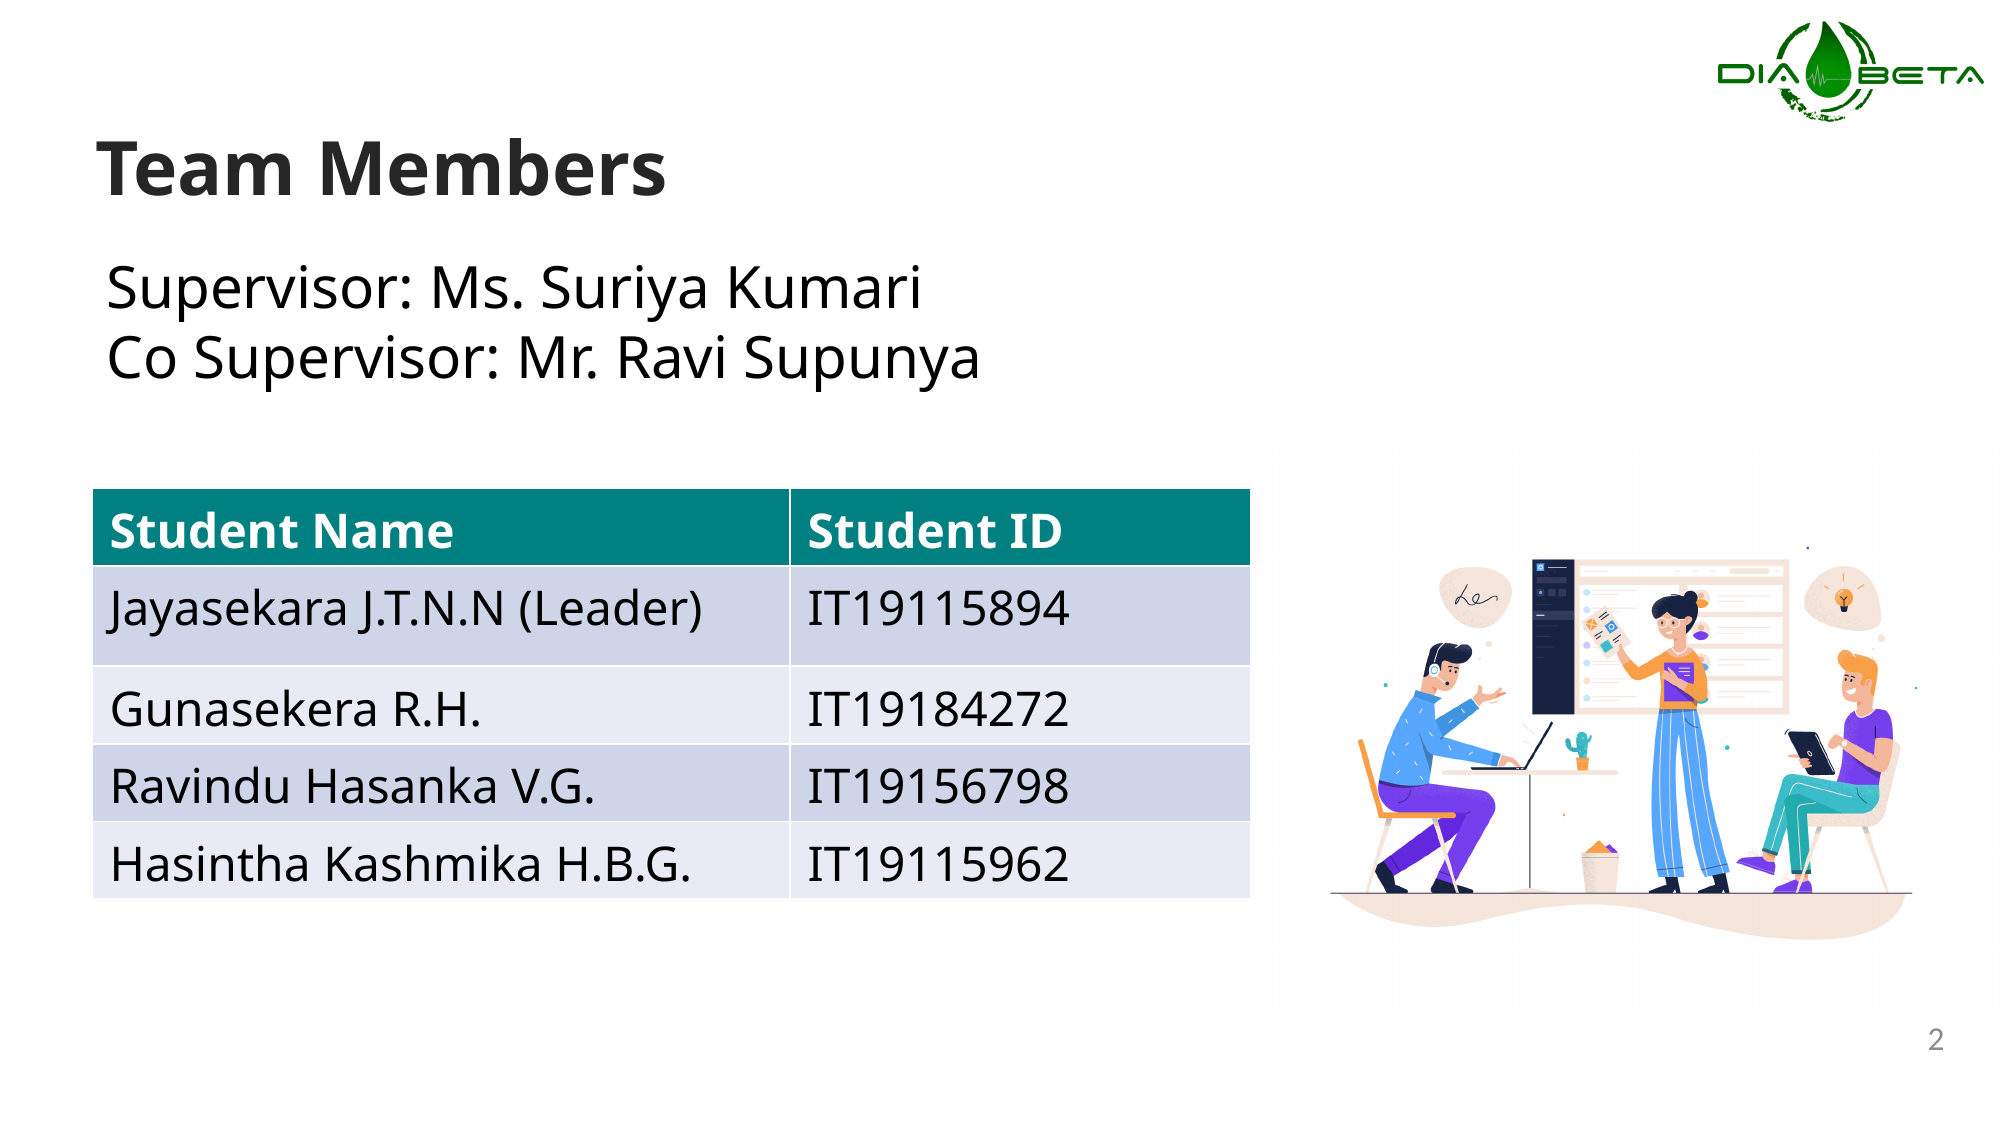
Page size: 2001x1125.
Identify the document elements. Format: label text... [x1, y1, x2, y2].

table_cell IT19115962 [791, 822, 1250, 898]
table_cell Jayasekara J.T.N.N (Leader) [93, 567, 789, 665]
table_header Student ID [791, 489, 1250, 565]
table_cell Ravindu Hasanka V.G. [93, 745, 789, 821]
table_cell IT19115894 [791, 567, 1250, 665]
slide_number 2 [1513, 1012, 1960, 1068]
picture [1718, 21, 1984, 122]
table_header Student Name [93, 489, 789, 565]
table_cell IT19184272 [791, 667, 1250, 743]
picture [1250, 449, 2000, 1012]
text_box Supervisor: Ms. Suriya Kumari Co Supervisor: Mr. Ravi Supunya [91, 242, 1491, 443]
text_box Team Members [80, 130, 971, 218]
table_cell IT19156798 [791, 745, 1250, 821]
table_cell Hasintha Kashmika H.B.G. [93, 822, 789, 898]
table_cell Gunasekera R.H. [93, 667, 789, 743]
